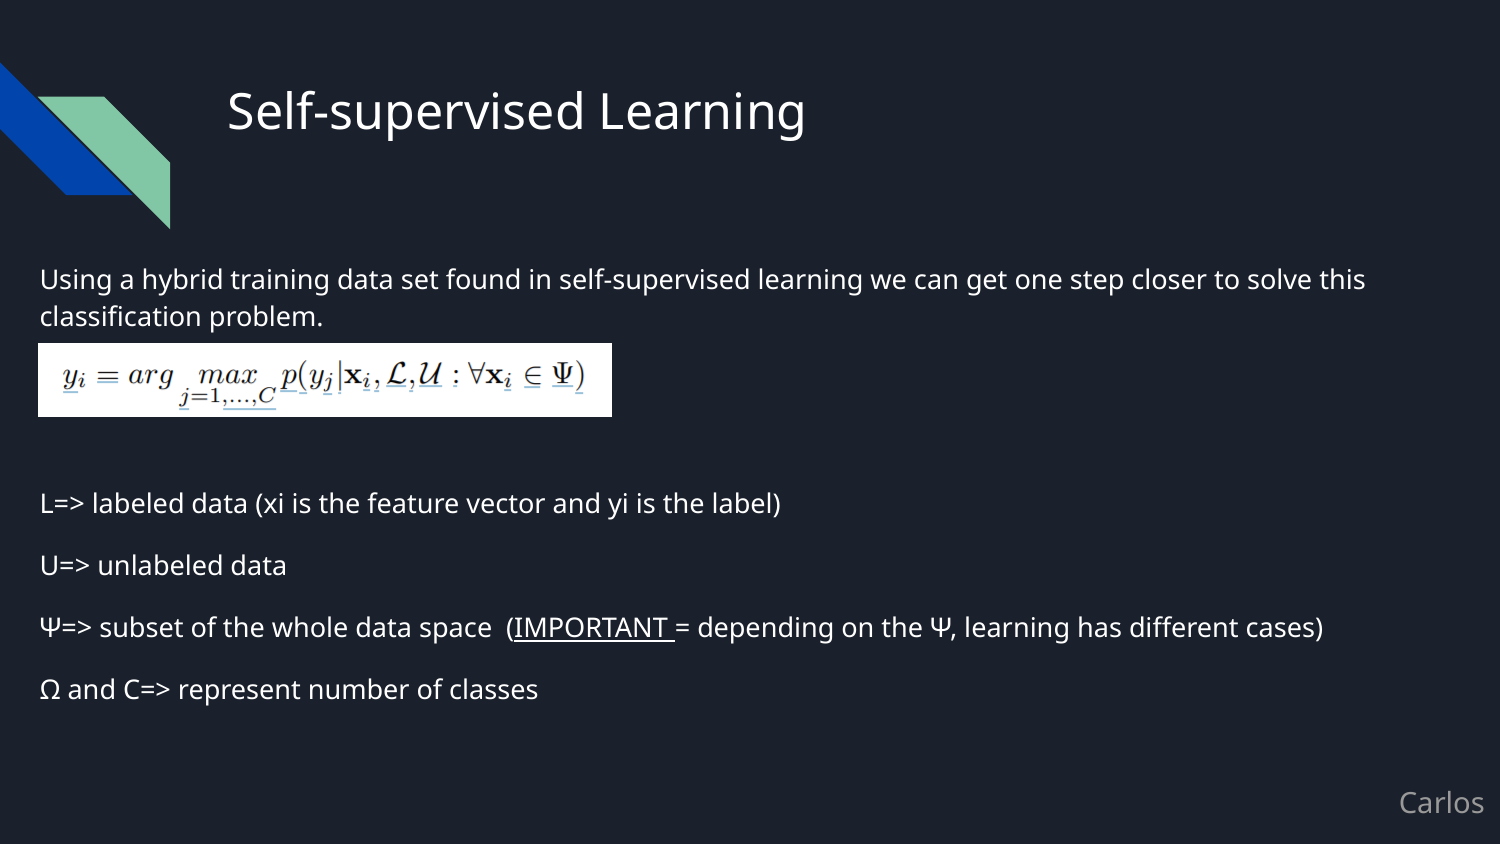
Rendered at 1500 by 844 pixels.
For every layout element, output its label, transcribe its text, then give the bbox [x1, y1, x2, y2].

title Self-supervised Learning [212, 64, 1368, 215]
list Using a hybrid training data set found in self-supervised learning we can get one step closer to solve this classification problem. D=> labeled data set L=> labeled data (xi is the feature vector and yi is the label) U=> unlabeled data Ψ=> subset of the whole data space (IMPORTANT = depending on the Ψ, learning has different cases) Ω and C=> represent number of classes [24, 242, 1483, 767]
text_box Carlos [1346, 769, 1500, 835]
picture [38, 343, 612, 418]
